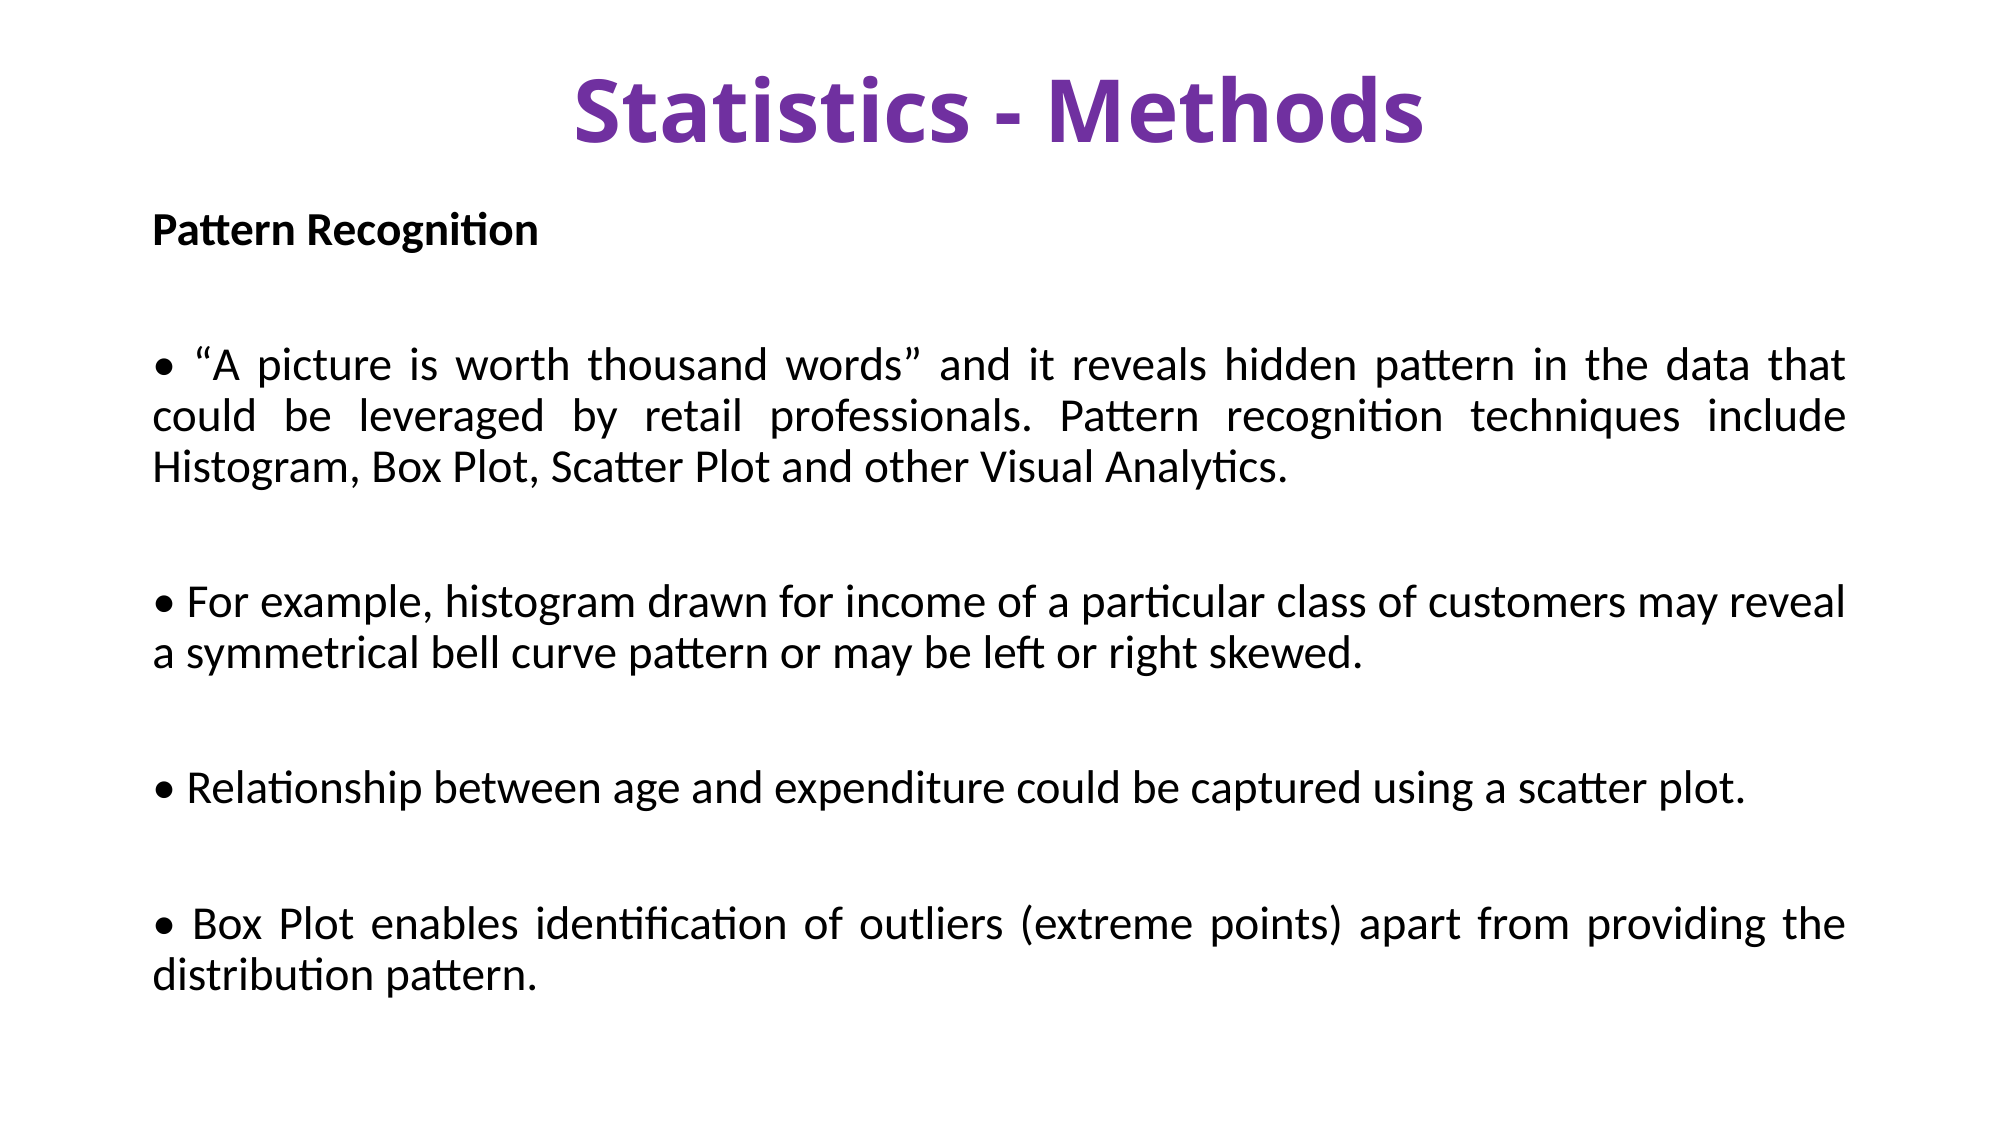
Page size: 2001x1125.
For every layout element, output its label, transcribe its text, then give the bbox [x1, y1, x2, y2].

title Statistics - Methods [137, 59, 1863, 170]
list Pattern Recognition • “A picture is worth thousand words” and it reveals hidden pattern in the data that could be leveraged by retail professionals. Pattern recognition techniques include Histogram, Box Plot, Scatter Plot and other Visual Analytics. • For example, histogram drawn for income of a particular class of customers may reveal a symmetrical bell curve pattern or may be left or right skewed. • Relationship between age and expenditure could be captured using a scatter plot. • Box Plot enables identification of outliers (extreme points) apart from providing the distribution pattern. [137, 197, 1863, 1014]
